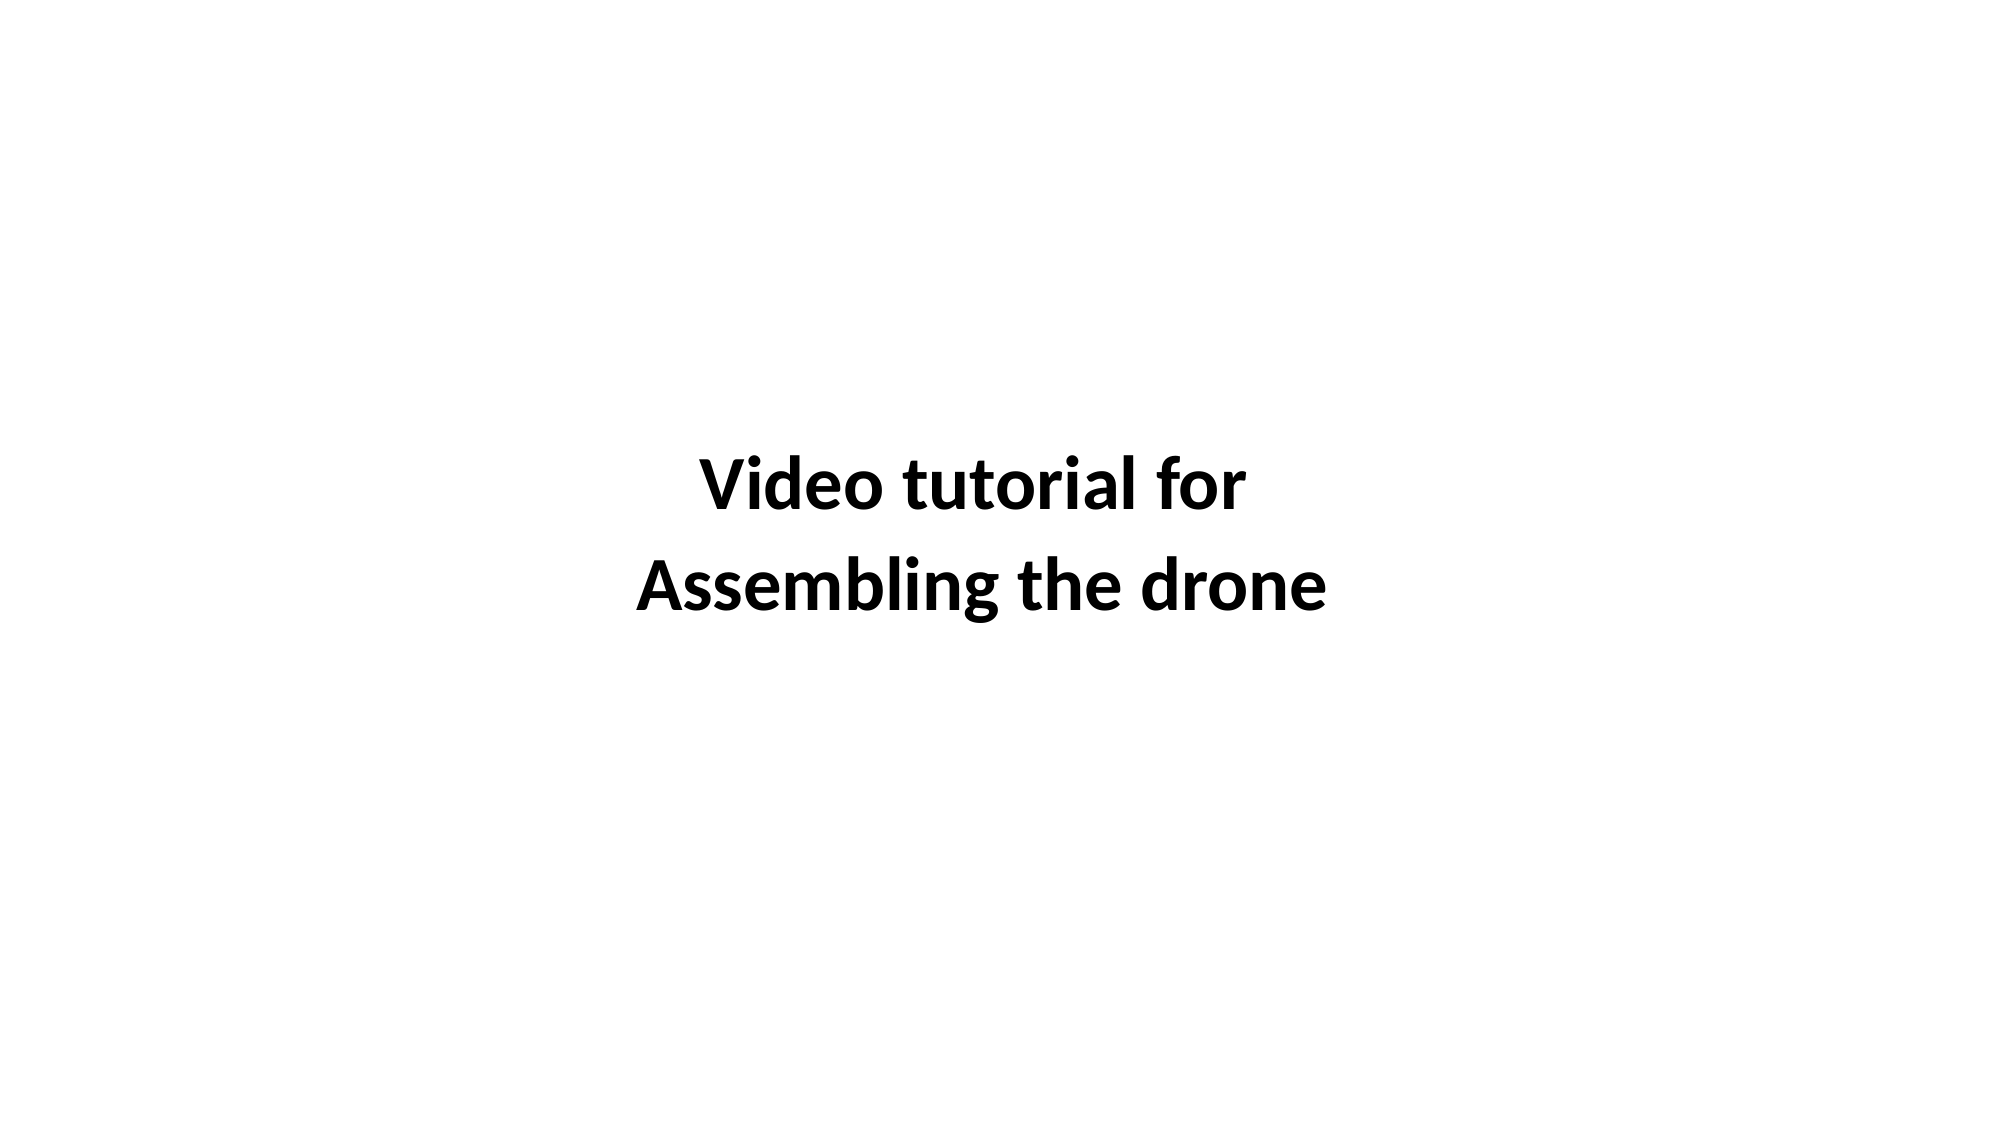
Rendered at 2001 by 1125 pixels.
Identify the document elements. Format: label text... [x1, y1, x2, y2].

title Video tutorial for Assembling the drone [119, 415, 1845, 634]
